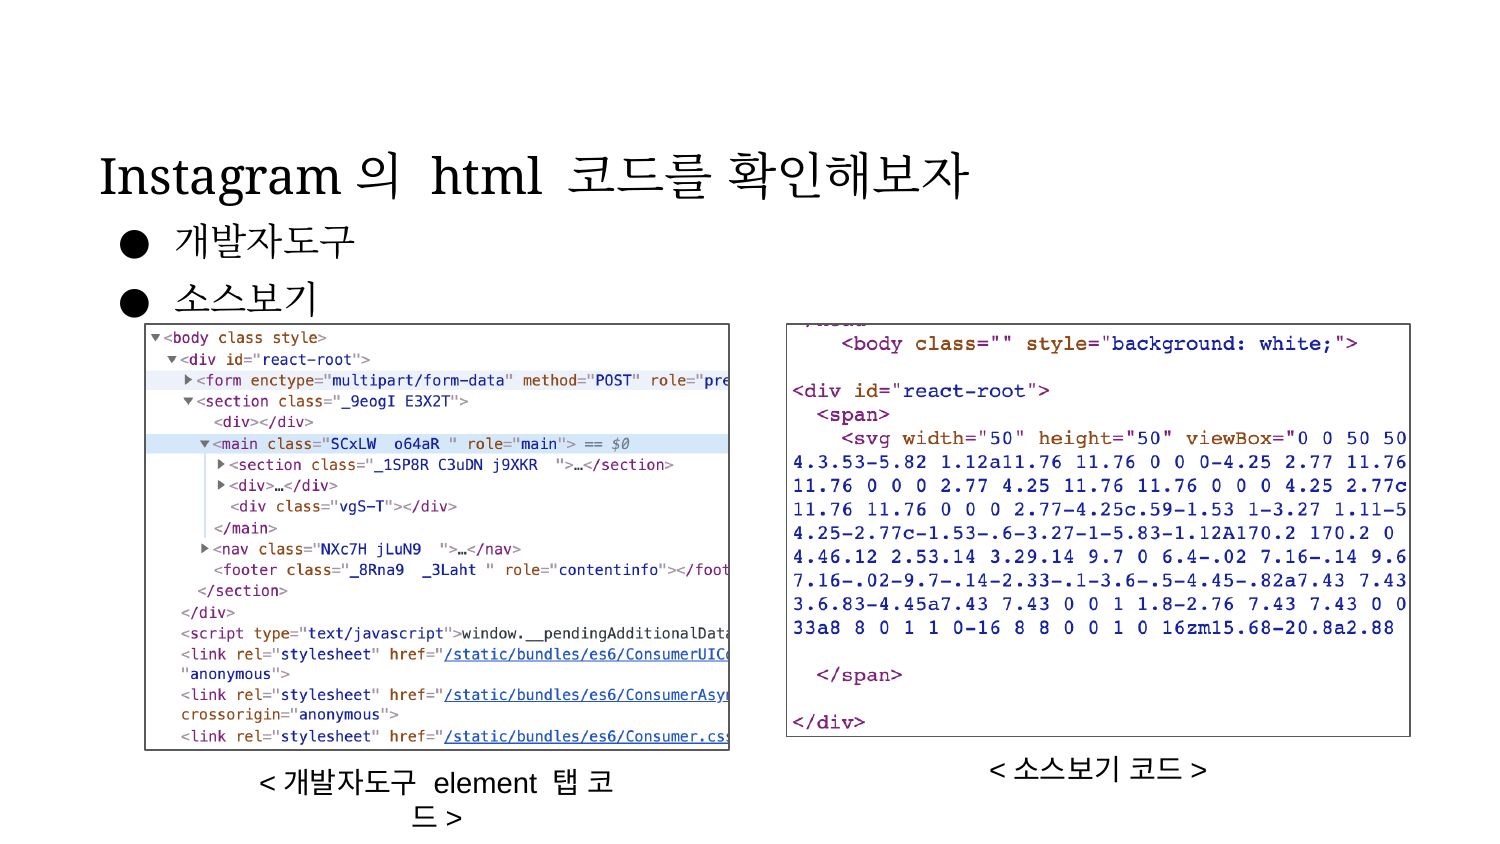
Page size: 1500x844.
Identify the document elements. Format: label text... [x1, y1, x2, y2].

text_box <개발자도구 element 탭 코드> [230, 759, 644, 828]
picture [145, 324, 729, 750]
text_box Instagram의 html 코드를 확인해보자 개발자도구 소스보기 [84, 111, 1410, 523]
text_box <소스보기 코드> [907, 744, 1289, 815]
picture [787, 324, 1410, 737]
